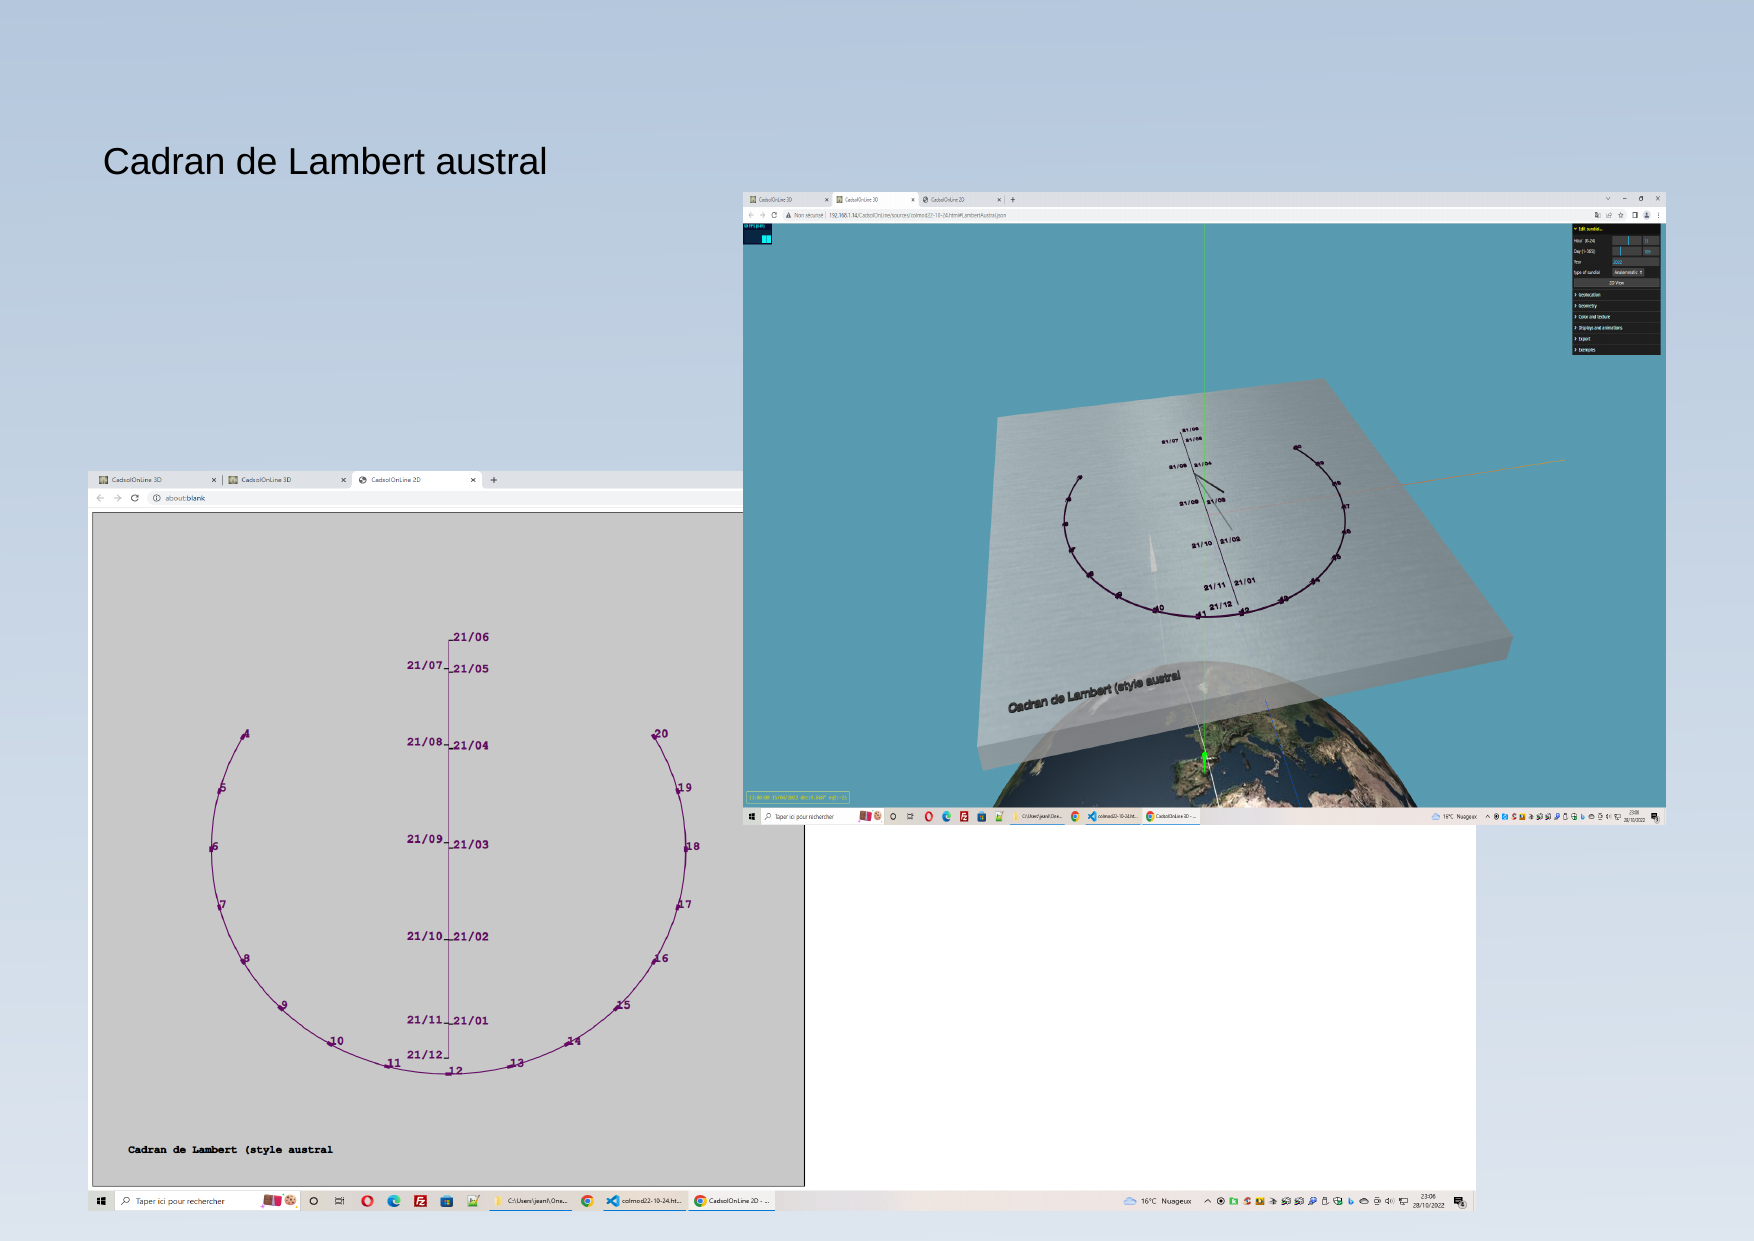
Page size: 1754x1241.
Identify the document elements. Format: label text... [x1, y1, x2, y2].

text_box Cadran de Lambert austral [88, 130, 643, 250]
picture [87, 192, 1666, 1211]
